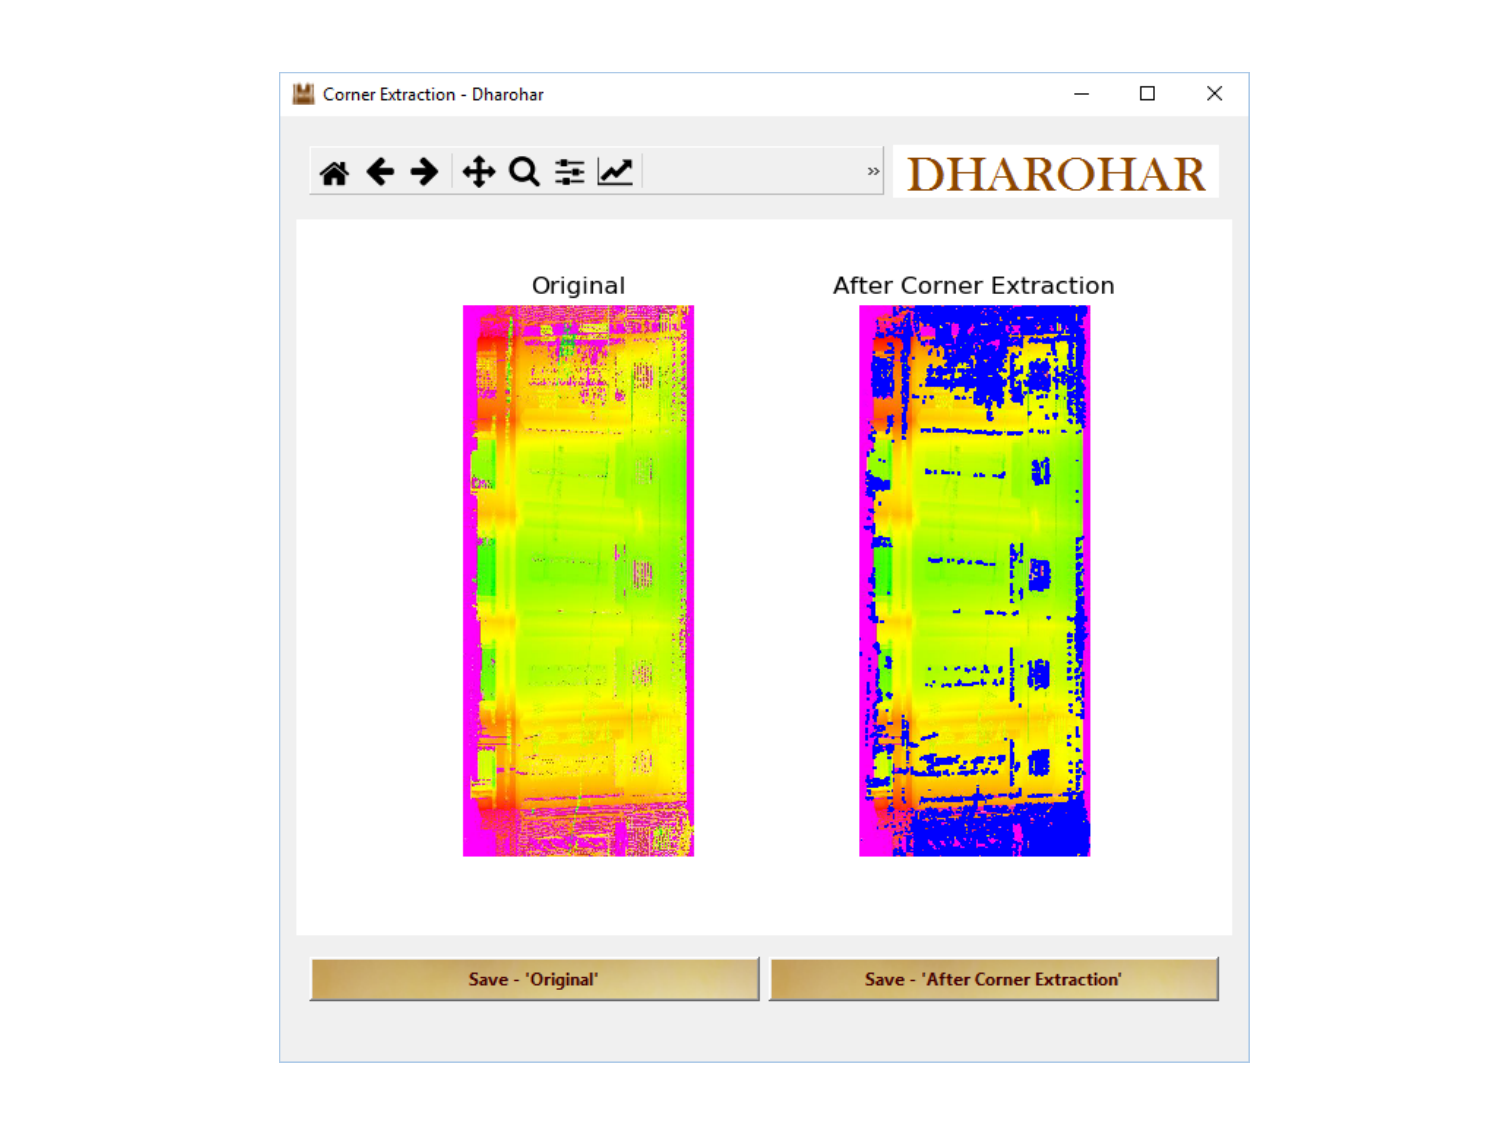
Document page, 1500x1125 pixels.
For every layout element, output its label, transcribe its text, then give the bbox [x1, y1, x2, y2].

picture [279, 72, 1251, 1063]
title Corner Extraction [75, 45, 1425, 188]
